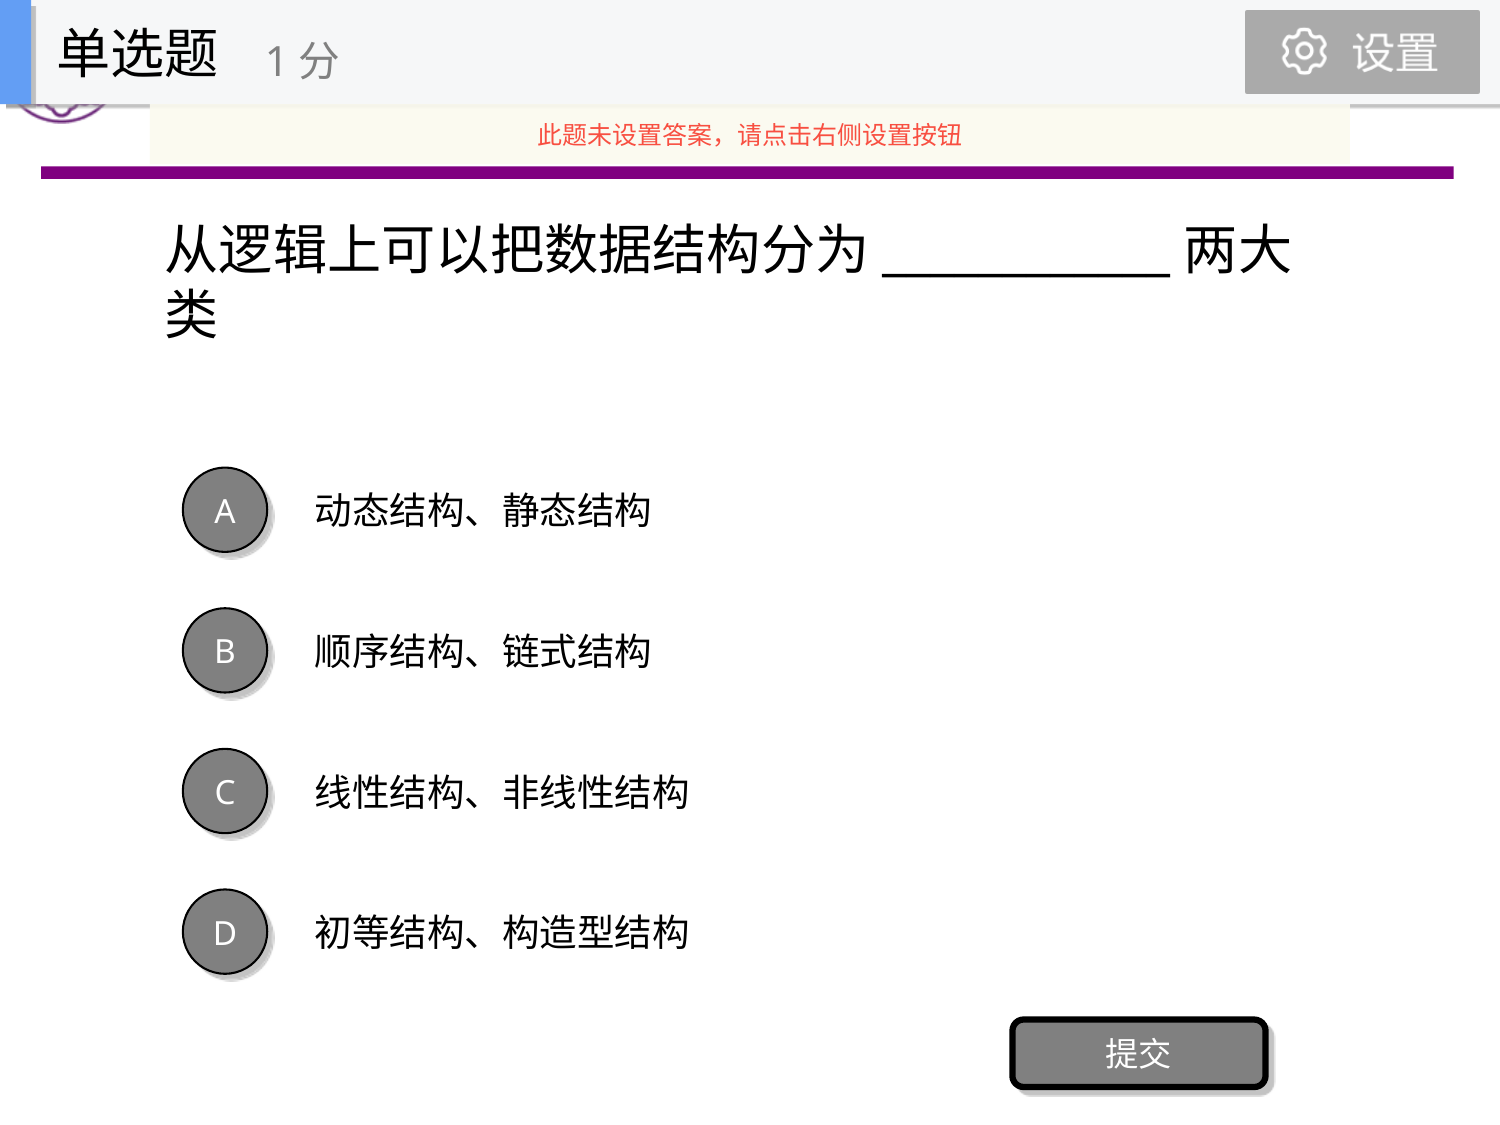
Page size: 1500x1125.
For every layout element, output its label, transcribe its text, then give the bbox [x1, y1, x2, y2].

text_box D [182, 889, 268, 974]
picture [1245, 10, 1480, 94]
text_box B [182, 608, 268, 693]
text_box 初等结构、构造型结构 [299, 878, 1350, 985]
text_box 从逻辑上可以把数据结构分为____________两大类 [149, 165, 1350, 456]
text_box 提交 [1012, 1019, 1266, 1088]
text_box A [182, 467, 268, 552]
picture [0, 105, 124, 124]
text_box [0, 0, 1500, 105]
text_box 顺序结构、链式结构 [299, 597, 1350, 703]
text_box C [182, 748, 268, 834]
text_box 此题未设置答案，请点击右侧设置按钮 [149, 113, 1350, 165]
text_box 线性结构、非线性结构 [299, 738, 1350, 844]
text_box 动态结构、静态结构 [299, 456, 1350, 563]
